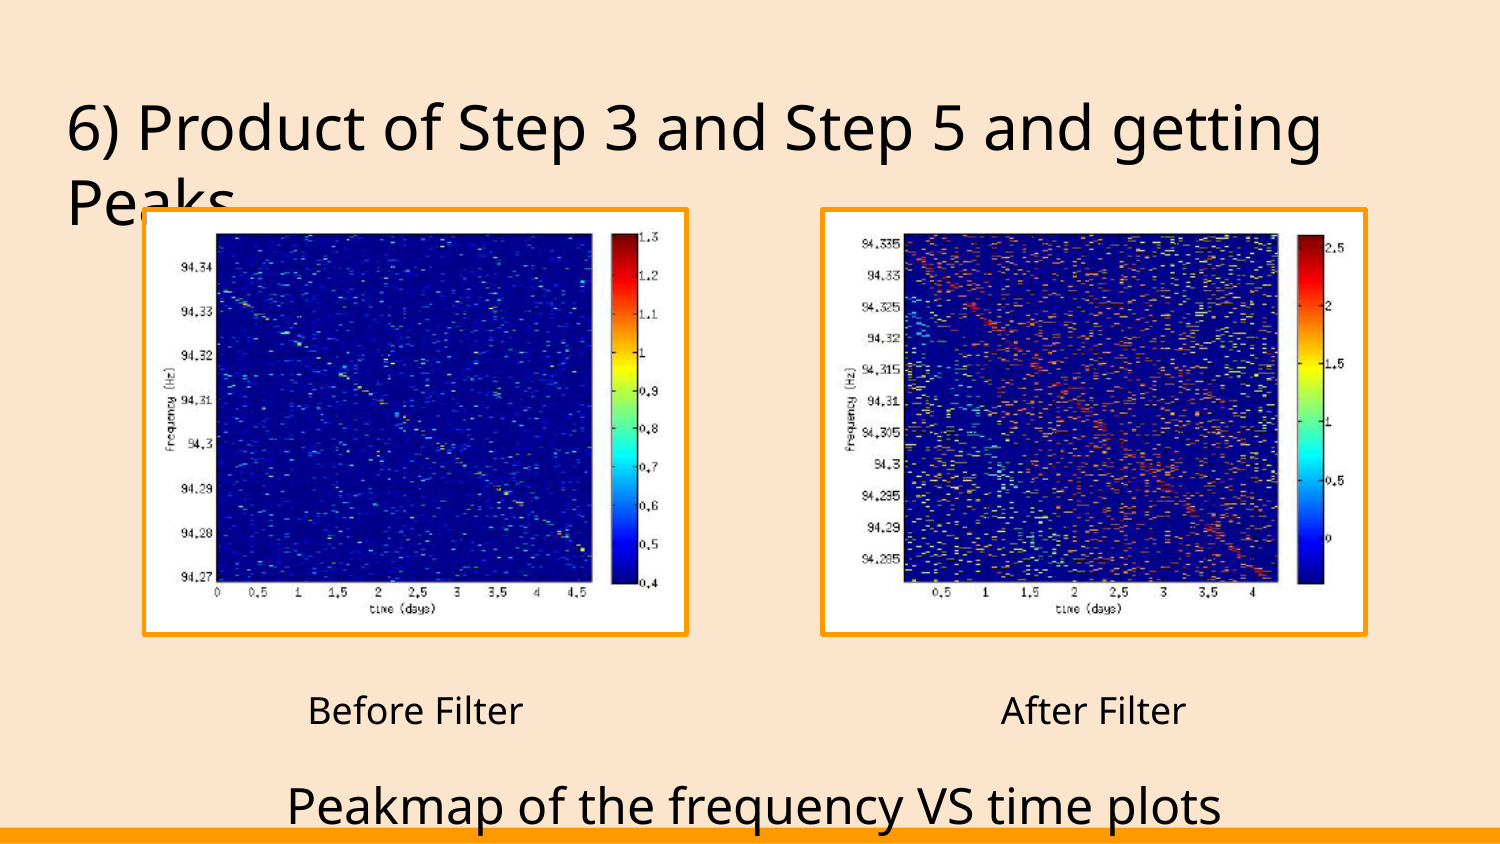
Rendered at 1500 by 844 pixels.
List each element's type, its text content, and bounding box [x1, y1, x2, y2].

text_box Peakmap of the frequency VS time plots [243, 749, 1266, 844]
text_box Before Filter [202, 655, 628, 757]
title 6) Product of Step 3 and Step 5 and getting Peaks [51, 72, 1449, 174]
picture [824, 211, 1364, 633]
text_box After Filter [881, 655, 1307, 757]
picture [146, 211, 685, 633]
